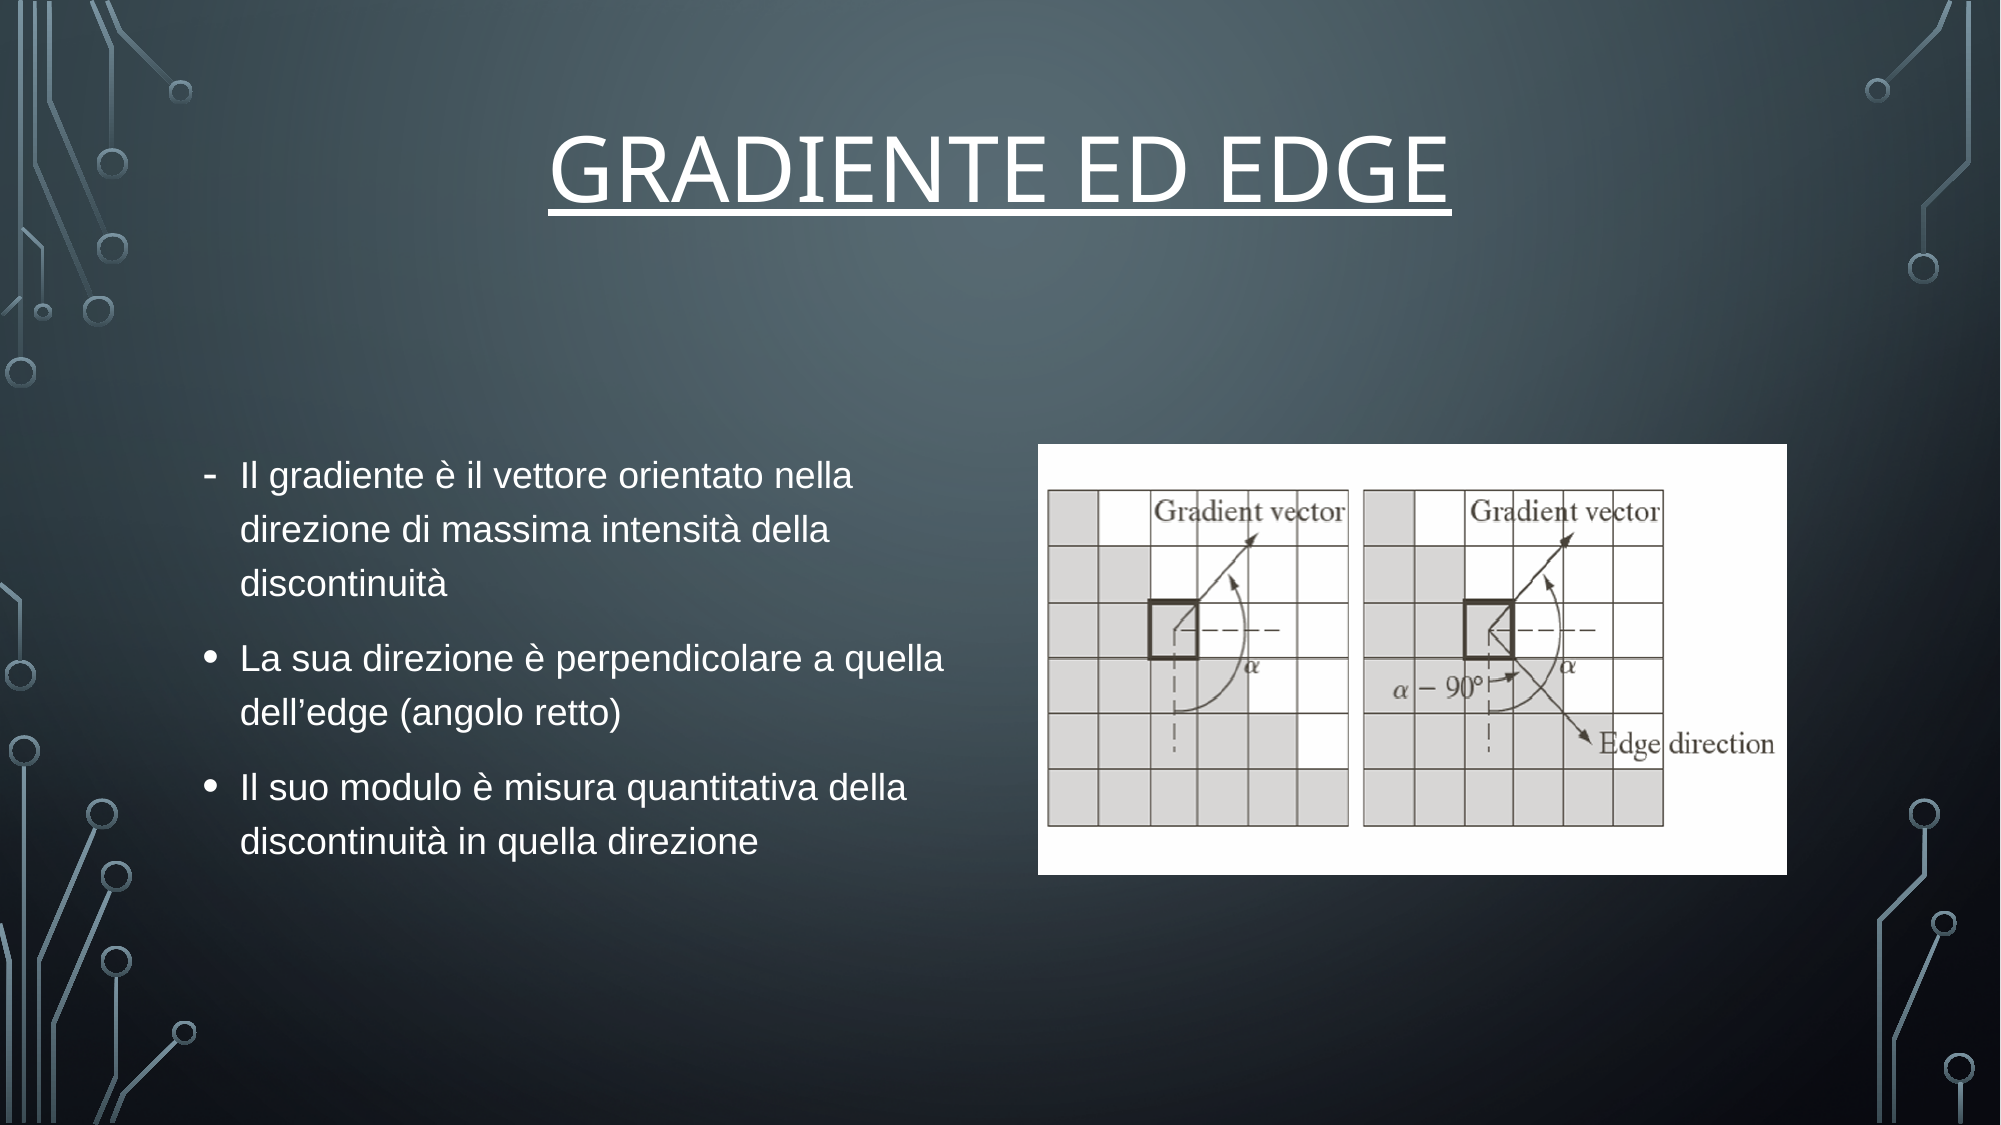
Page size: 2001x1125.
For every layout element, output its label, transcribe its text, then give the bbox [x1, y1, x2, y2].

title GRADIENTE ED EDGE [187, 65, 1813, 280]
list Il gradiente è il vettore orientato nella direzione di massima intensità della discontinuità La sua direzione è perpendicolare a quella dell’edge (angolo retto) Il suo modulo è misura quantitativa della discontinuità in quella direzione [187, 369, 962, 950]
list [1038, 443, 1787, 876]
